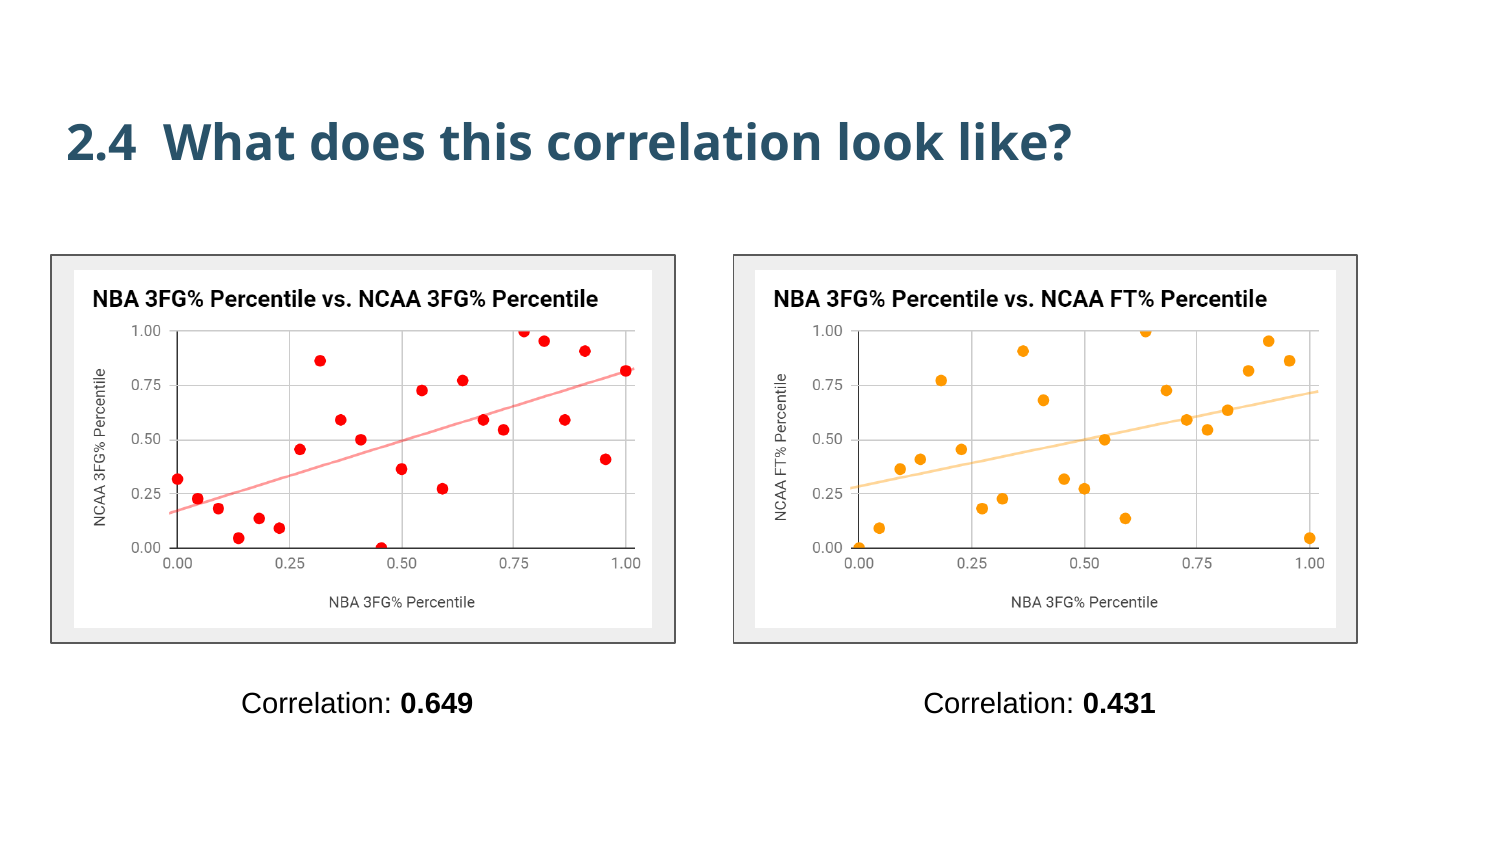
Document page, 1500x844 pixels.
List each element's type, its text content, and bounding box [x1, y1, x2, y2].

text_box [733, 254, 1358, 644]
text_box Correlation: 0.649 [225, 669, 501, 735]
picture [755, 270, 1336, 628]
text_box [51, 254, 675, 644]
picture [73, 270, 653, 628]
text_box 2.4 What does this correlation look like? [51, 48, 1449, 186]
text_box Correlation: 0.431 [908, 669, 1183, 735]
